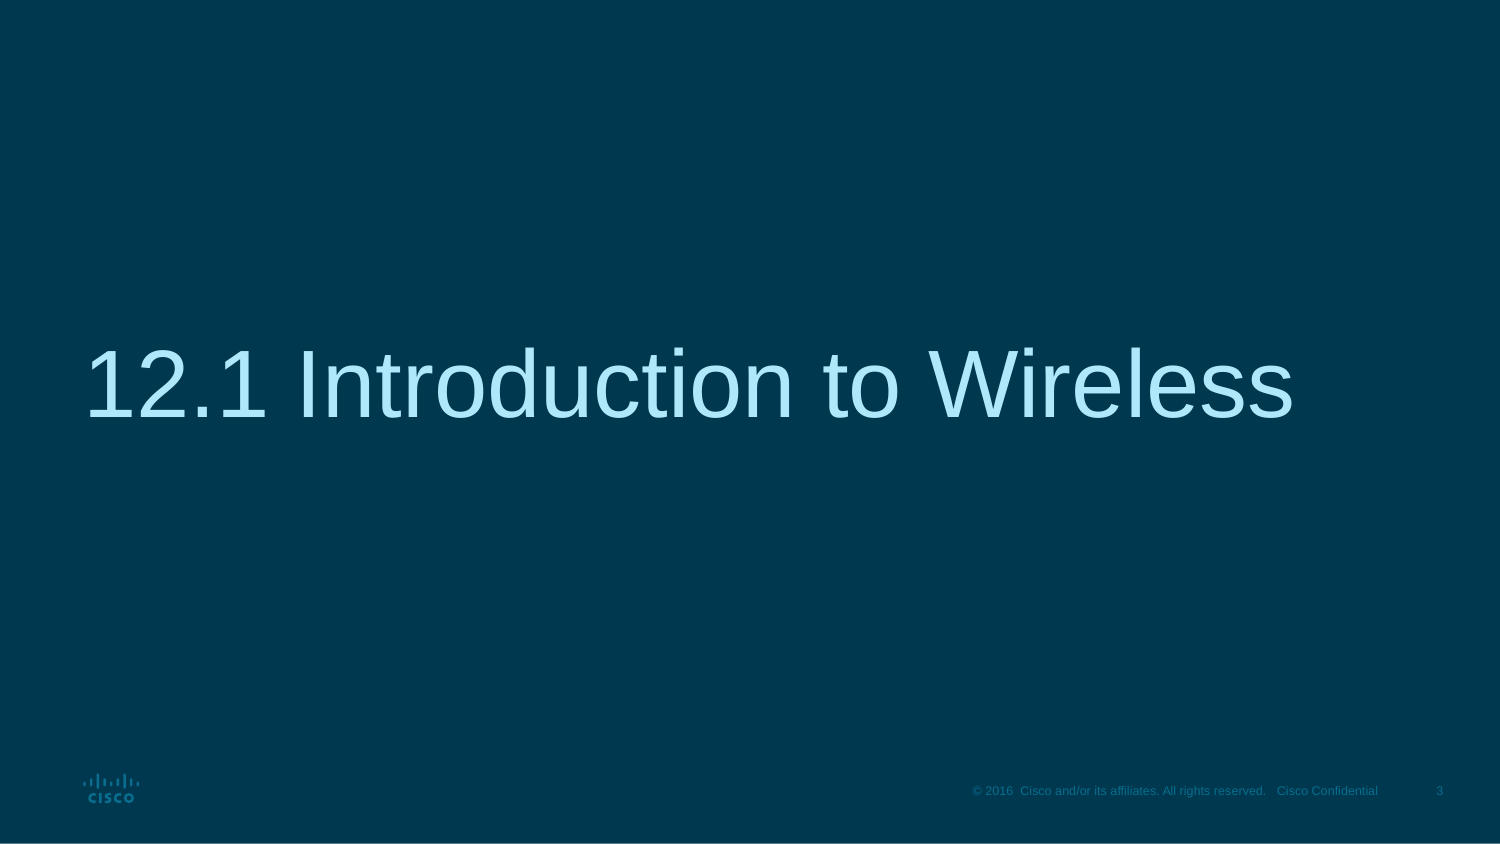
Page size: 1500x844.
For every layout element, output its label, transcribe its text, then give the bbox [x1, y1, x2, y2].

title 12.1 Introduction to Wireless [68, 204, 1315, 446]
